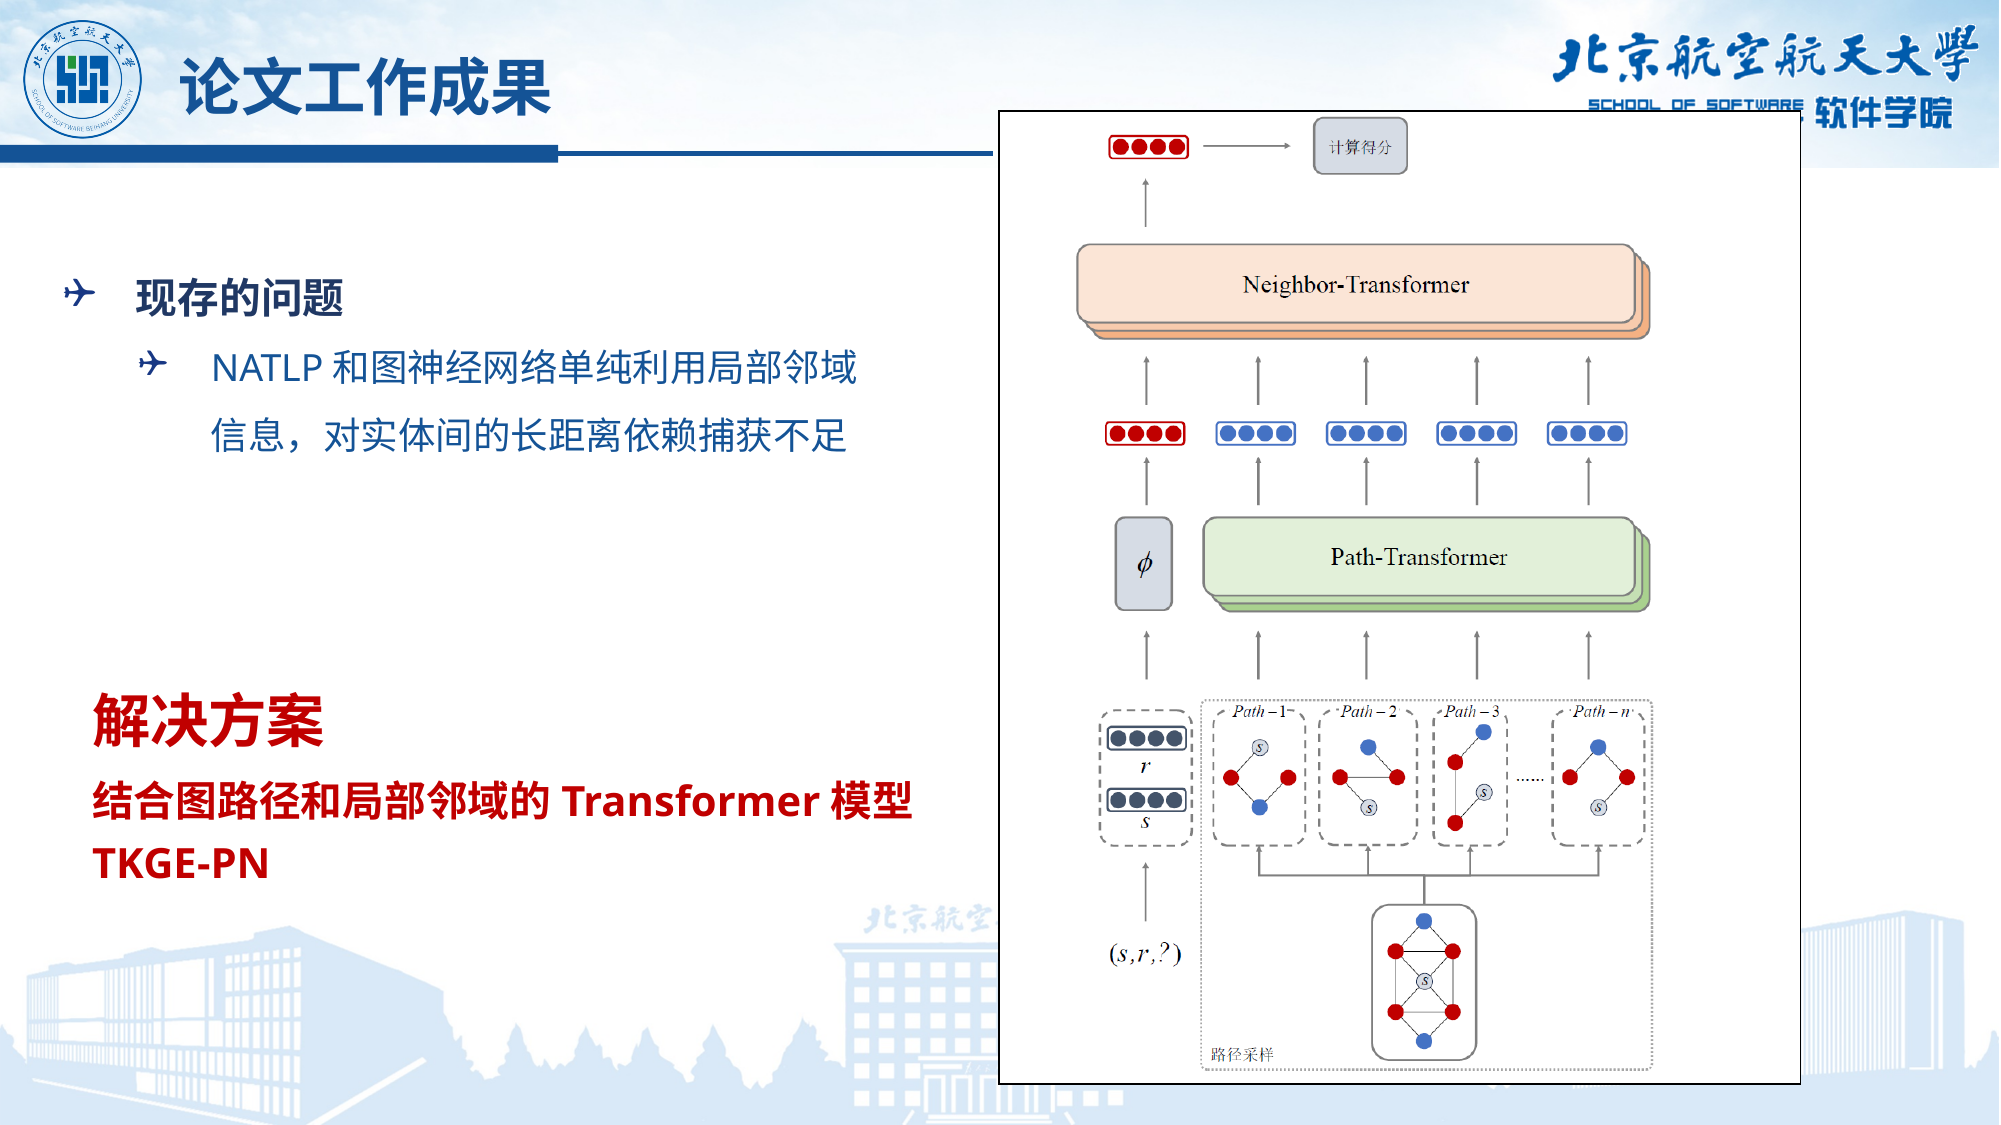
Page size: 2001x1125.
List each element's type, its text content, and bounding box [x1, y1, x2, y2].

picture [0, 163, 163, 168]
picture [0, 0, 2000, 168]
text_box 解决方案 [77, 659, 457, 754]
text_box 现存的问题 NATLP和图神经网络单纯利用局部邻域信息，对实体间的长距离依赖捕获不足 [48, 239, 884, 464]
text_box 论文工作成果 [163, 22, 1457, 225]
picture [0, 860, 2000, 1125]
text_box 结合图路径和局部邻域的Transformer模型 TKGE-PN [77, 754, 998, 982]
picture [999, 111, 1800, 1084]
